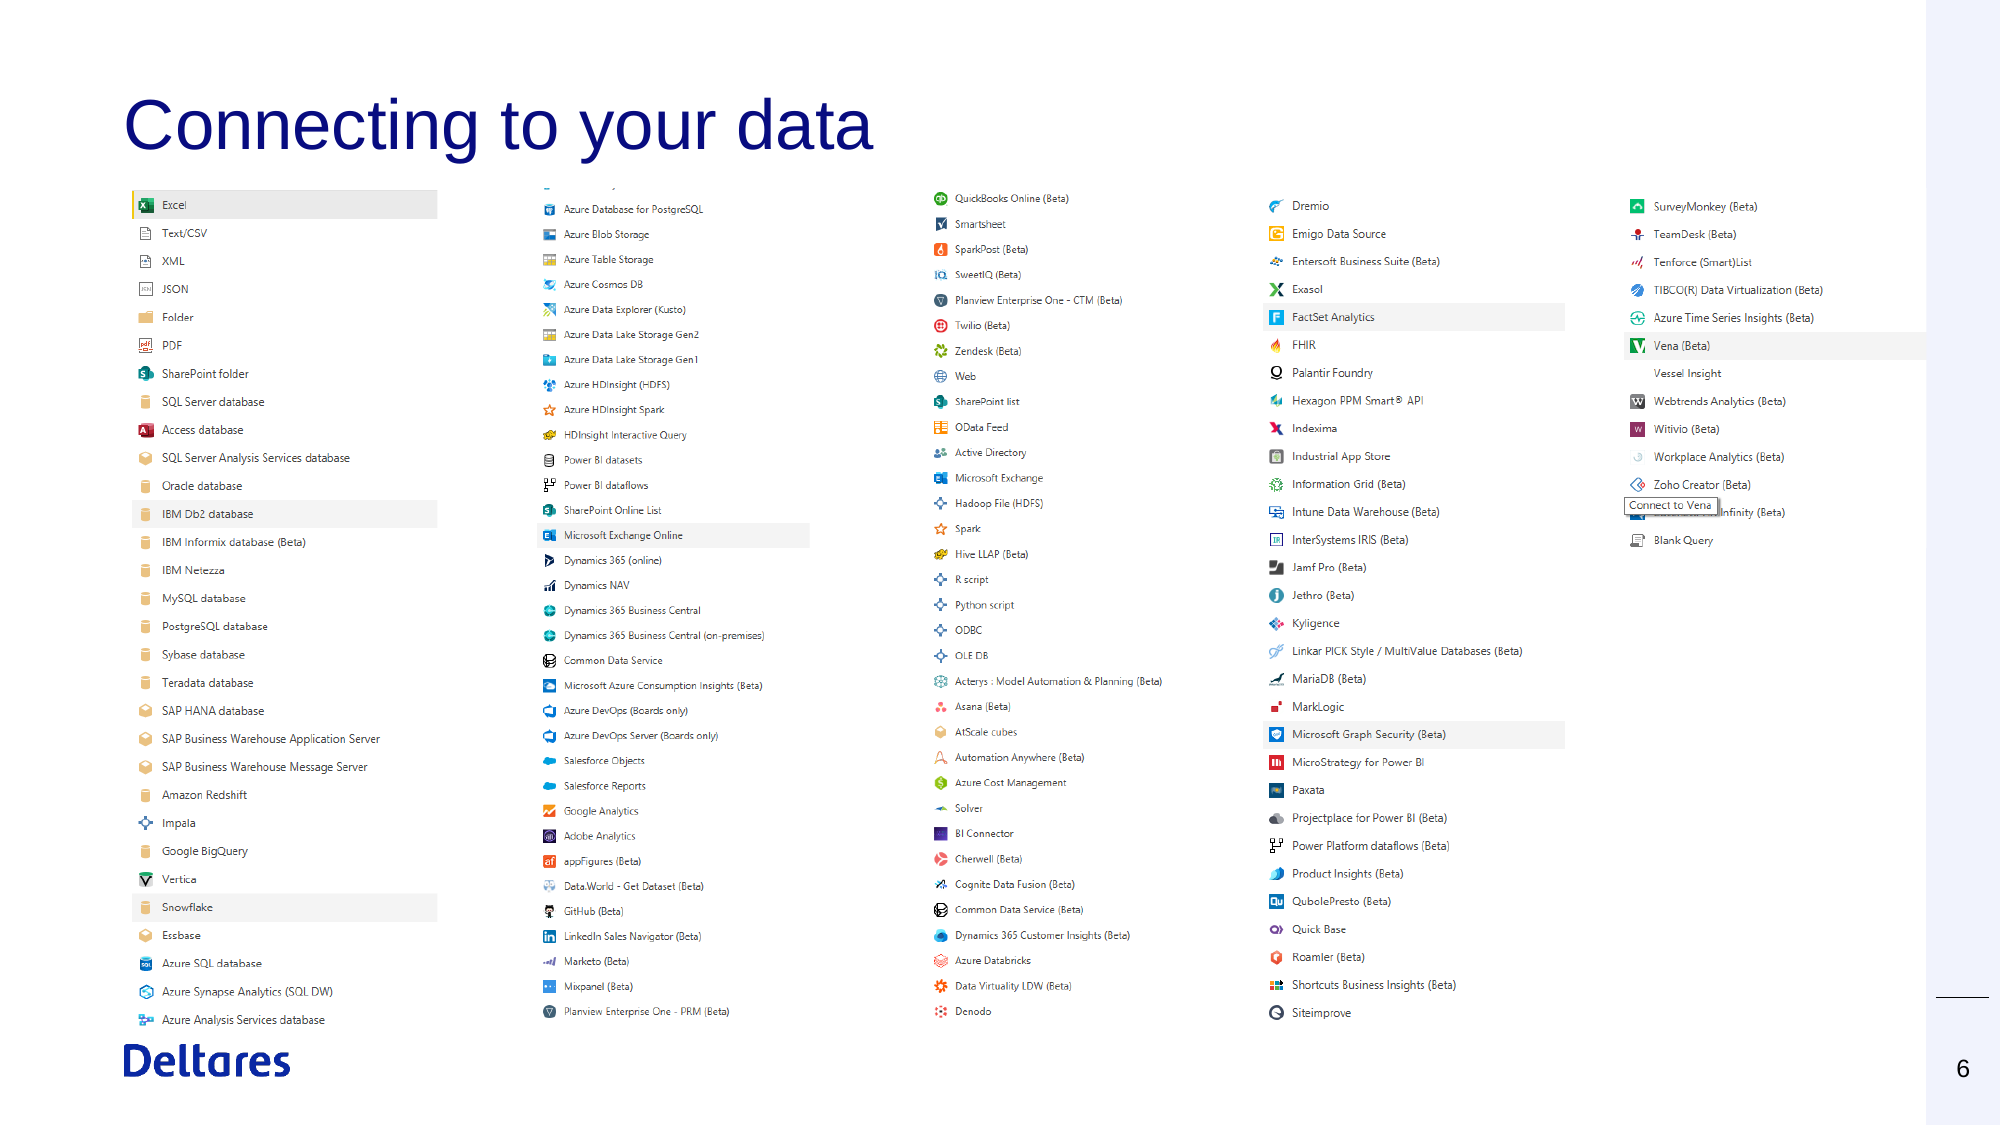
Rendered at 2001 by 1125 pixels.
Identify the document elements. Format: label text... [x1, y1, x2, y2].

picture [920, 188, 1204, 1025]
picture [108, 188, 438, 1092]
picture [1254, 188, 1565, 1027]
picture [529, 188, 810, 1025]
title Connecting to your data [123, 88, 1850, 243]
slide_number 6 [1926, 1052, 2000, 1083]
picture [1615, 188, 1927, 548]
